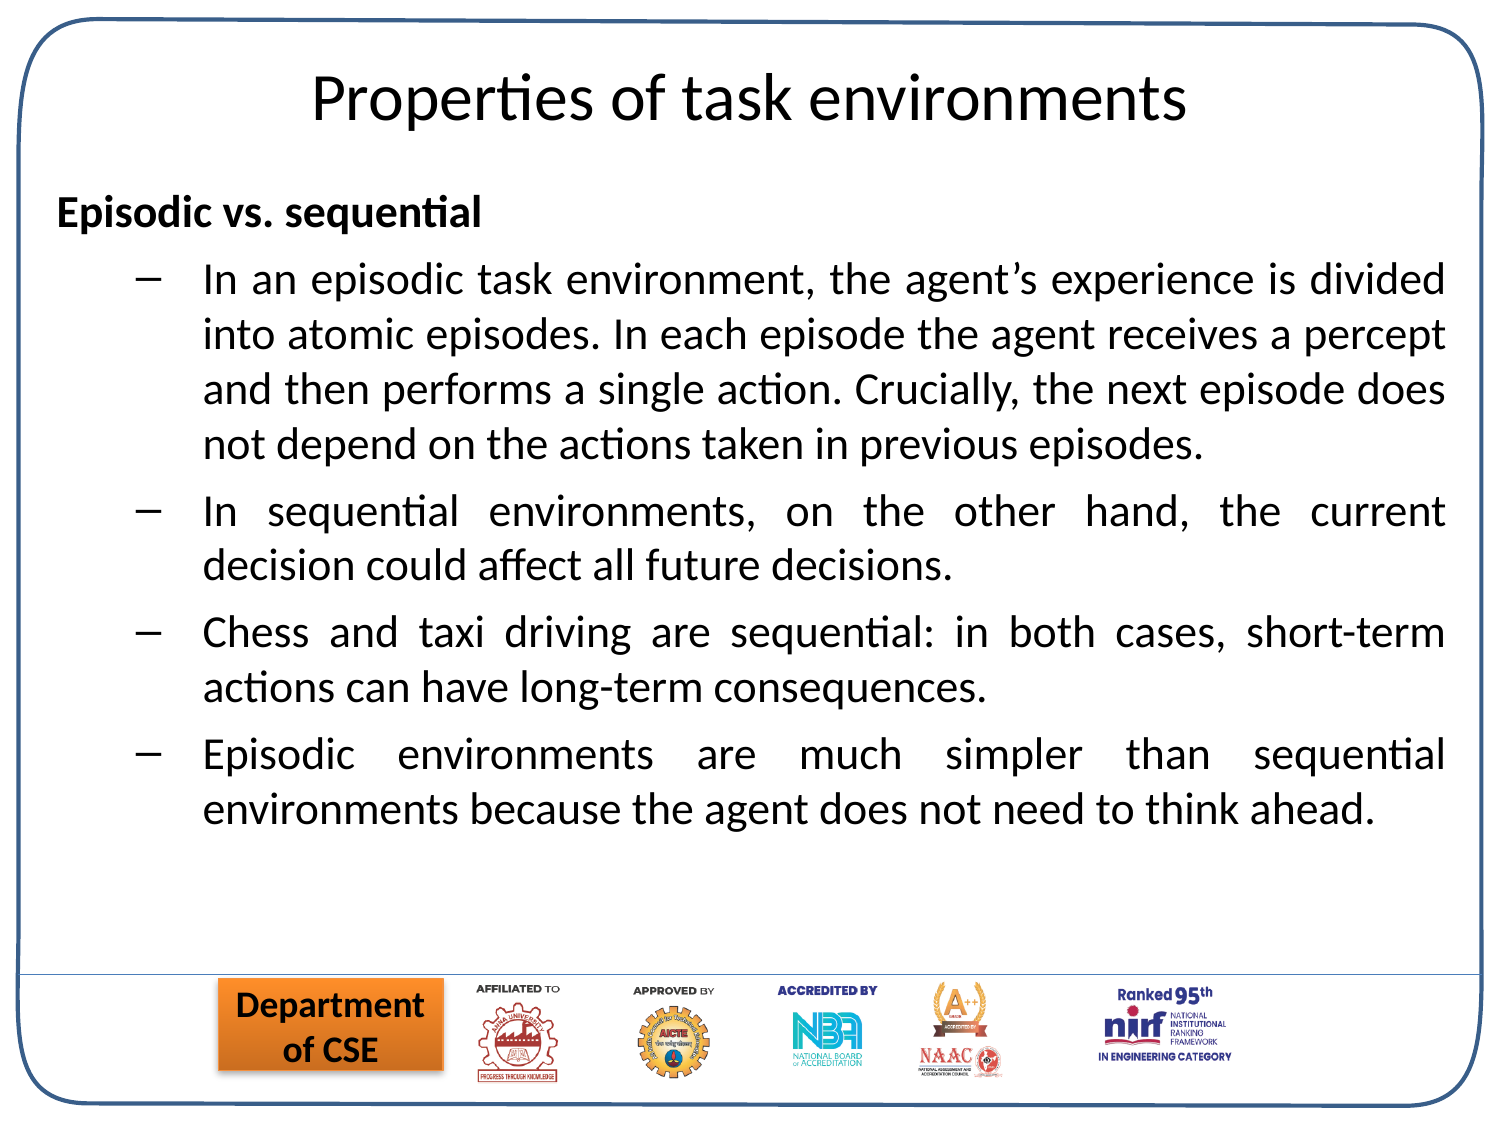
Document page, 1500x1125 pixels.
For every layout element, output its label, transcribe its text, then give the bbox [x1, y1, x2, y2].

list Episodic vs. sequential In an episodic task environment, the agent’s experience is divided into atomic episodes. In each episode the agent receives a percept and then performs a single action. Crucially, the next episode does not depend on the actions taken in previous episodes. In sequential environments, on the other hand, the current decision could affect all future decisions. Chess and taxi driving are sequential: in both cases, short-term actions can have long-term consequences. Episodic environments are much simpler than sequential environments because the agent does not need to think ahead. [37, 146, 1463, 888]
picture [1092, 975, 1241, 1074]
title Properties of task environments [75, 45, 1425, 143]
picture [914, 975, 1007, 1083]
picture [620, 975, 731, 1086]
picture [466, 975, 569, 1089]
picture [775, 975, 880, 1070]
